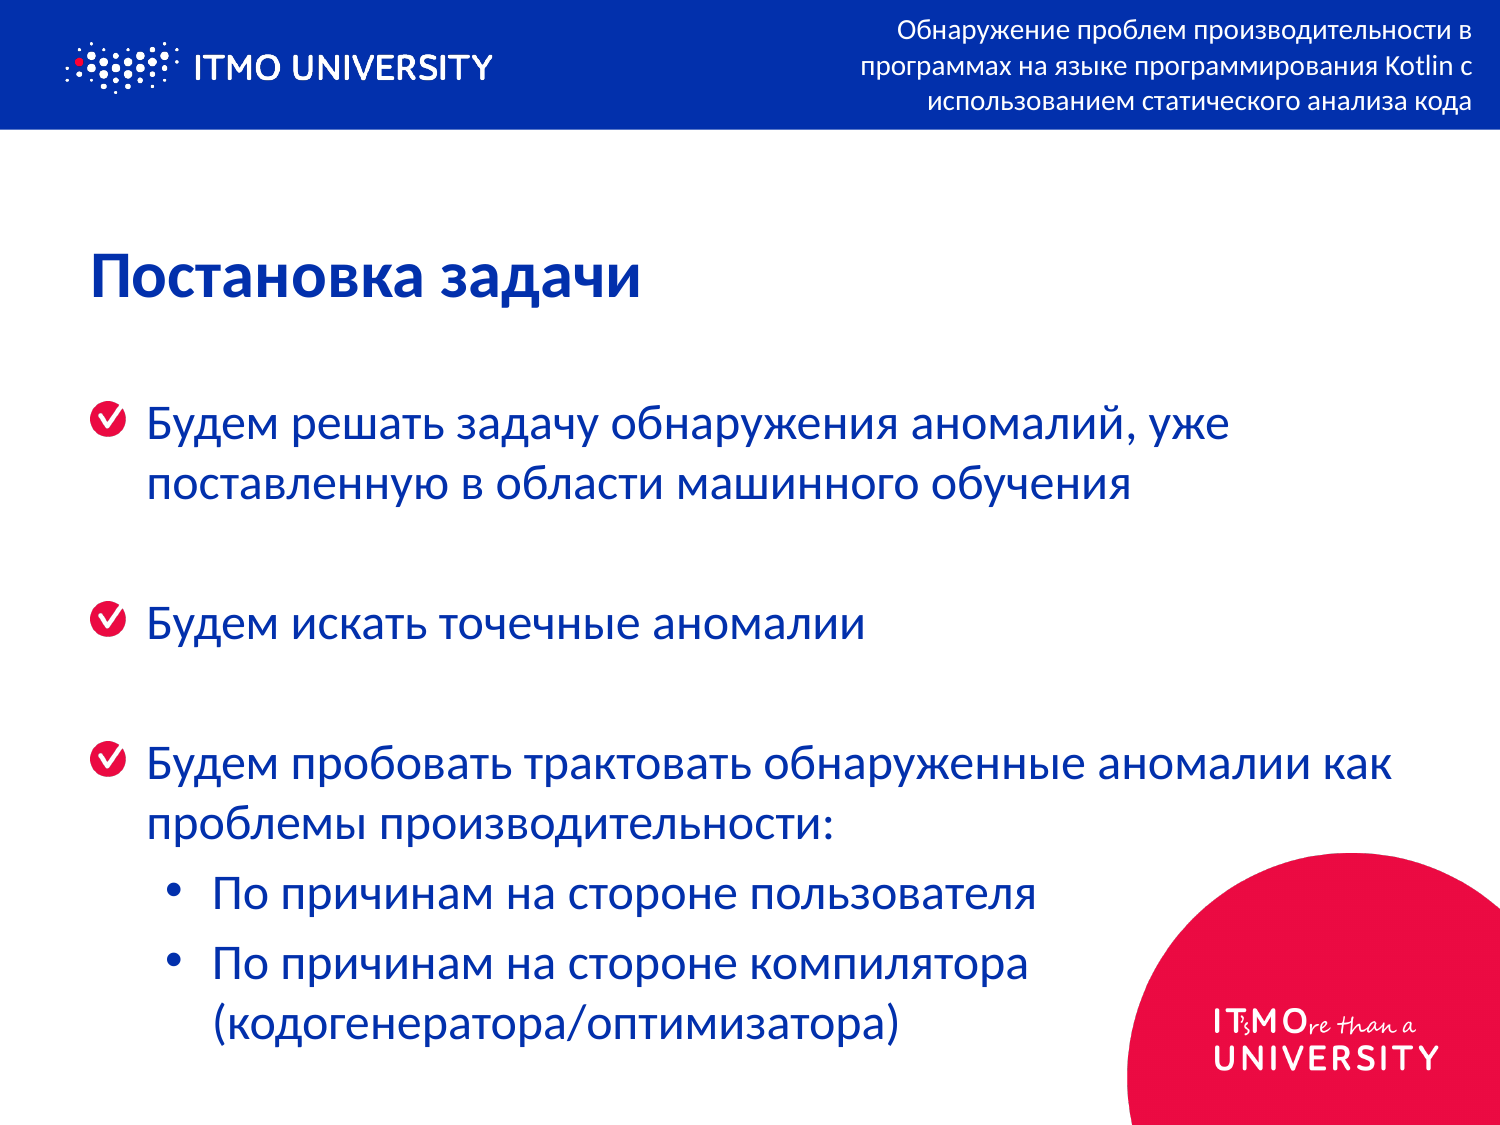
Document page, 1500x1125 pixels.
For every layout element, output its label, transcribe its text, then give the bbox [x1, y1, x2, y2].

list Будем решать задачу обнаружения аномалий, уже поставленную в области машинного обучения Будем искать точечные аномалии Будем пробовать трактовать обнаруженные аномалии как проблемы производительности: По причинам на стороне пользователя По причинам на стороне компилятора (кодогенератора/оптимизатора) [75, 381, 1444, 1125]
picture [1444, 832, 1500, 1125]
footer Обнаружение проблем производительности в программах на языке программирования Kotlin с использованием статического анализа кода [724, 12, 1488, 114]
picture [0, 0, 545, 140]
picture [90, 401, 126, 437]
picture [90, 741, 126, 777]
picture [90, 601, 126, 637]
title Постановка задачи [75, 202, 1105, 339]
